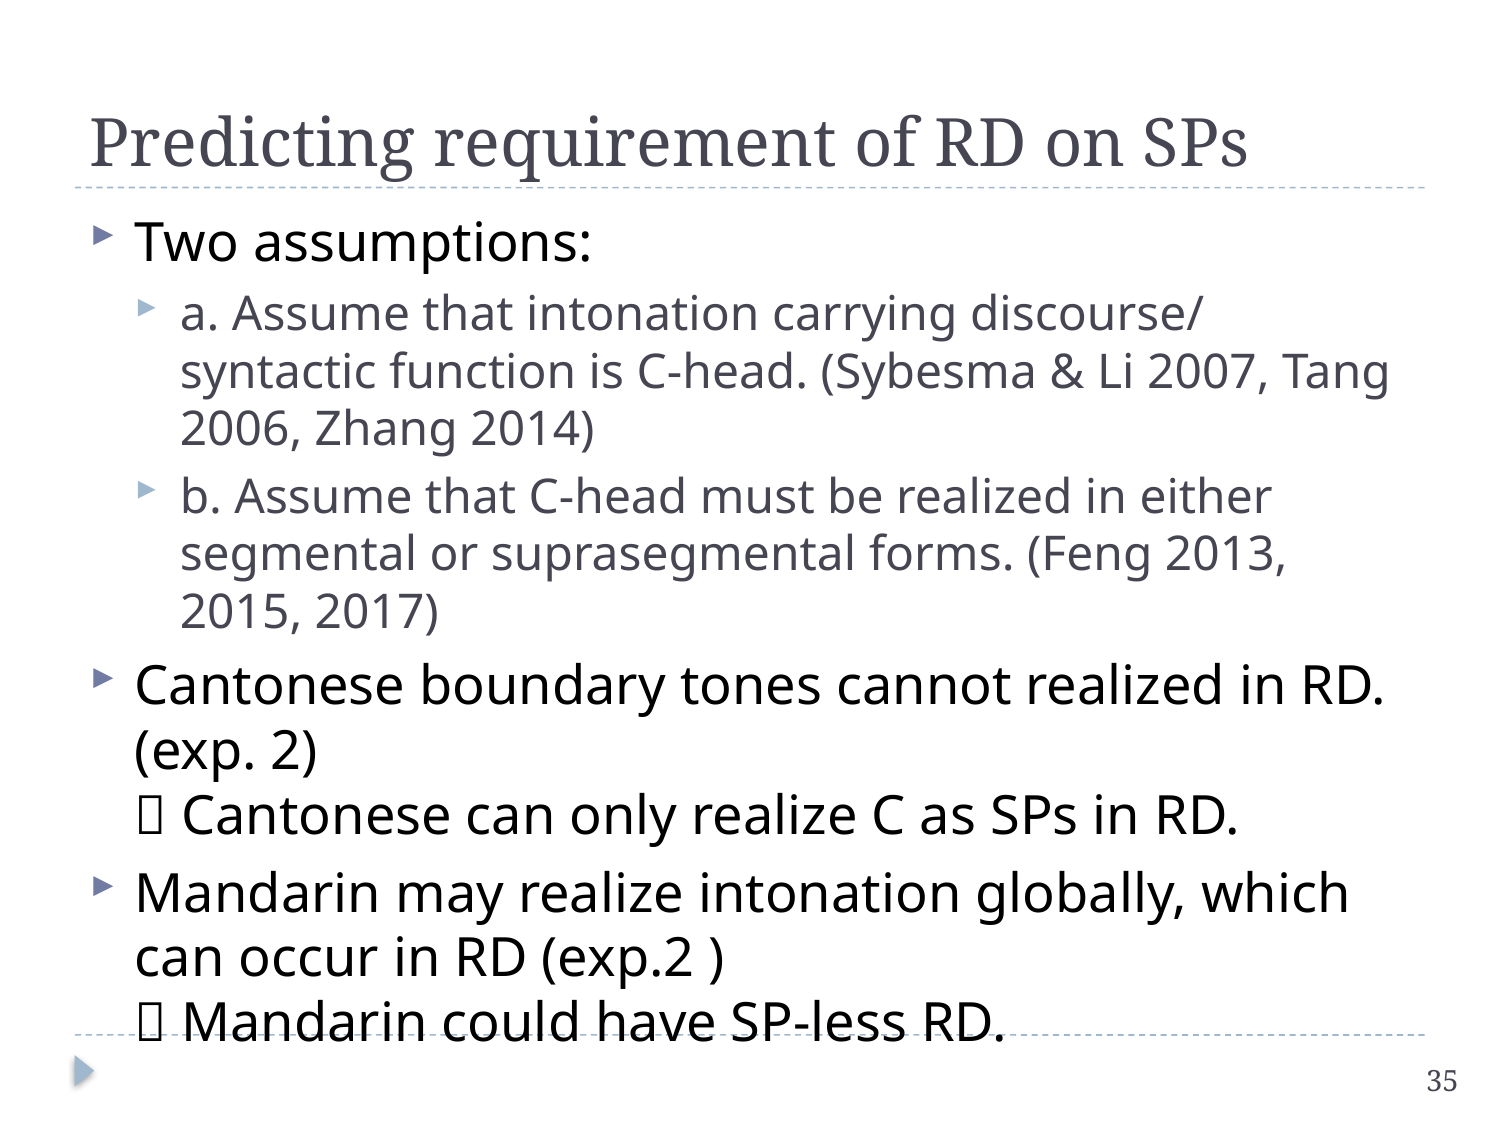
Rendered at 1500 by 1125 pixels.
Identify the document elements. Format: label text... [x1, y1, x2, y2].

title Predicting requirement of RD on SPs [75, 24, 1425, 188]
slide_number 35 [1411, 1055, 1483, 1116]
list Two assumptions: a. Assume that intonation carrying discourse/ syntactic function is C-head. (Sybesma & Li 2007, Tang 2006, Zhang 2014) b. Assume that C-head must be realized in either segmental or suprasegmental forms. (Feng 2013, 2015, 2017) Cantonese boundary tones cannot realized in RD. (exp. 2)  Cantonese can only realize C as SPs in RD. Mandarin may realize intonation globally, which can occur in RD (exp.2 )  Mandarin could have SP-less RD. [75, 200, 1425, 1010]
